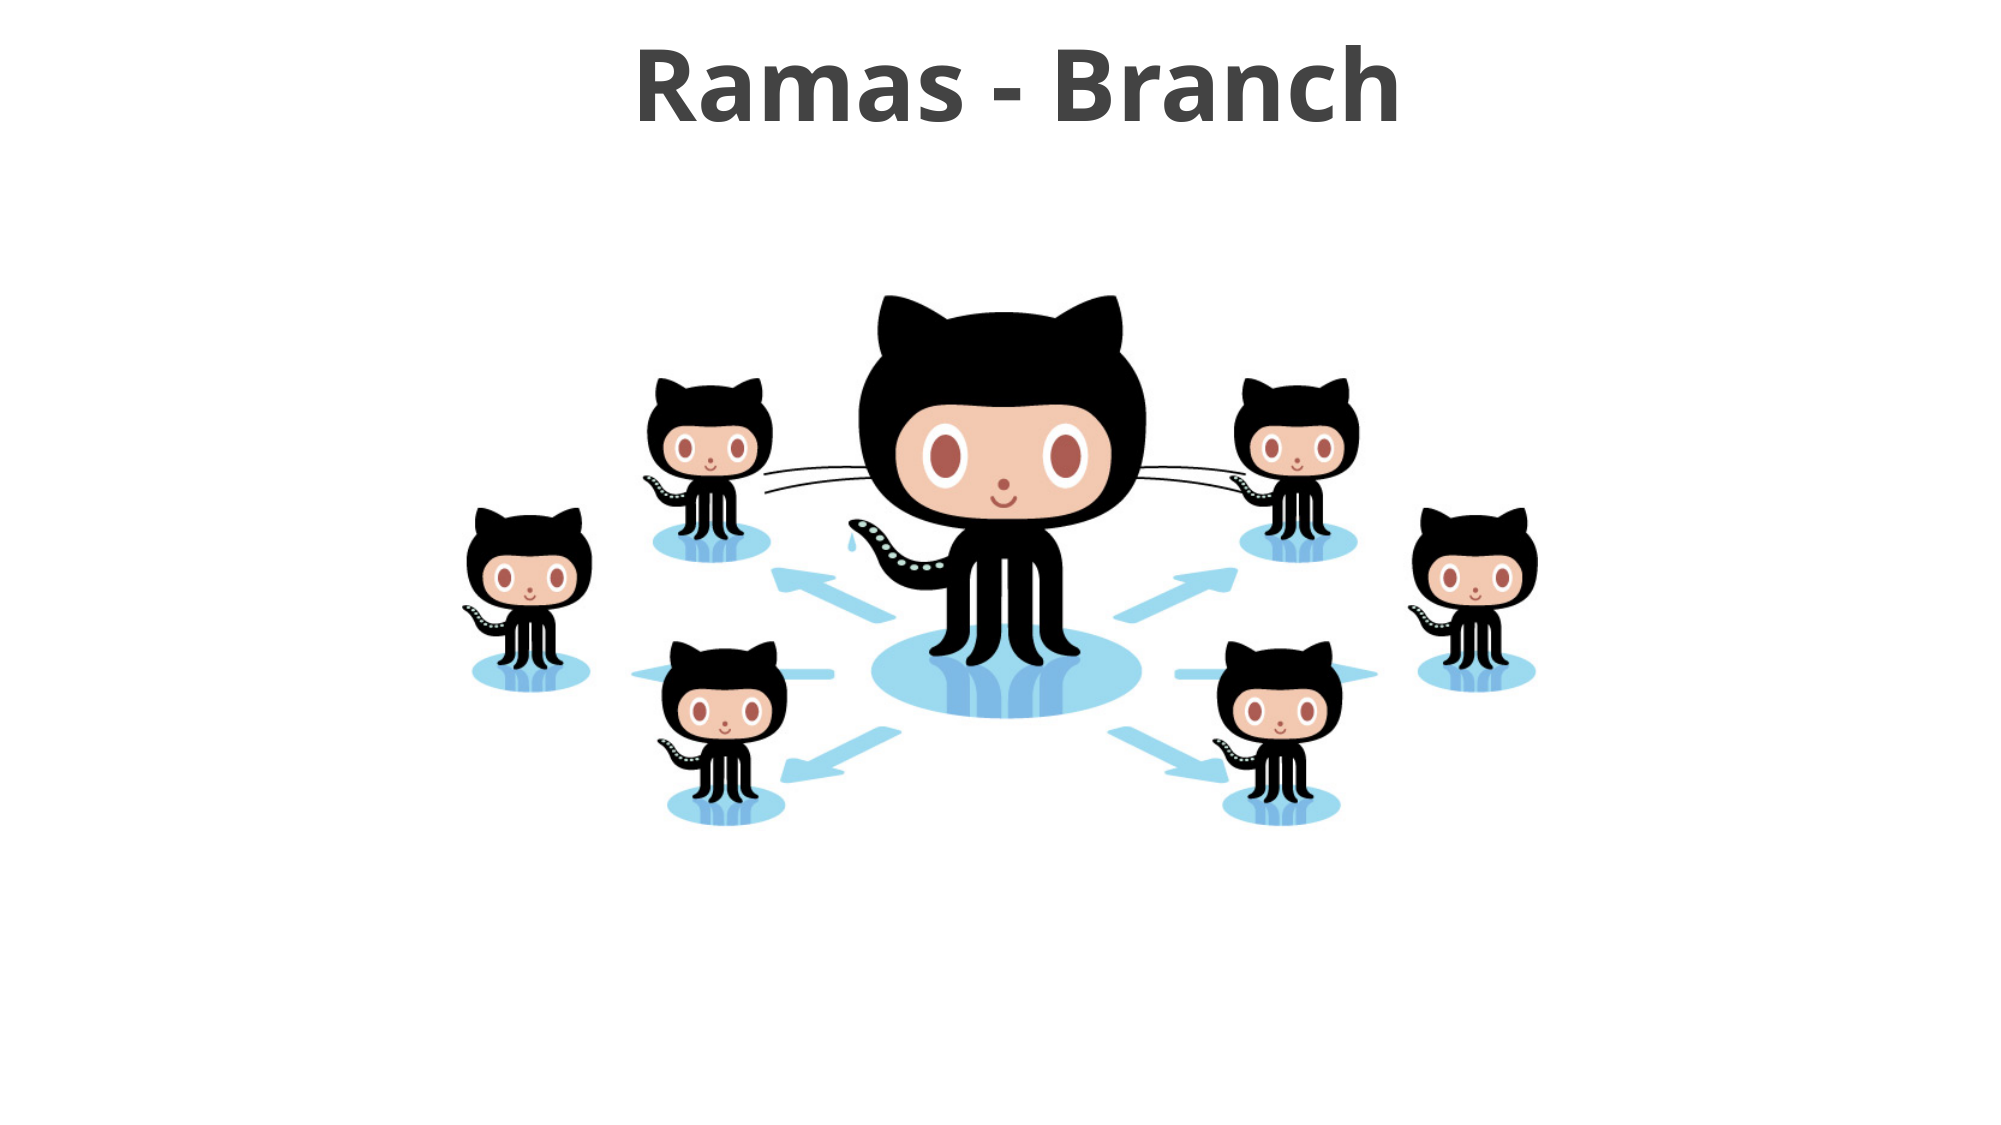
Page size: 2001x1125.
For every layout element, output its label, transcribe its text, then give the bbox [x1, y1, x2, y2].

text_box Ramas - Branch [90, 14, 1946, 131]
picture [462, 24, 1538, 1101]
